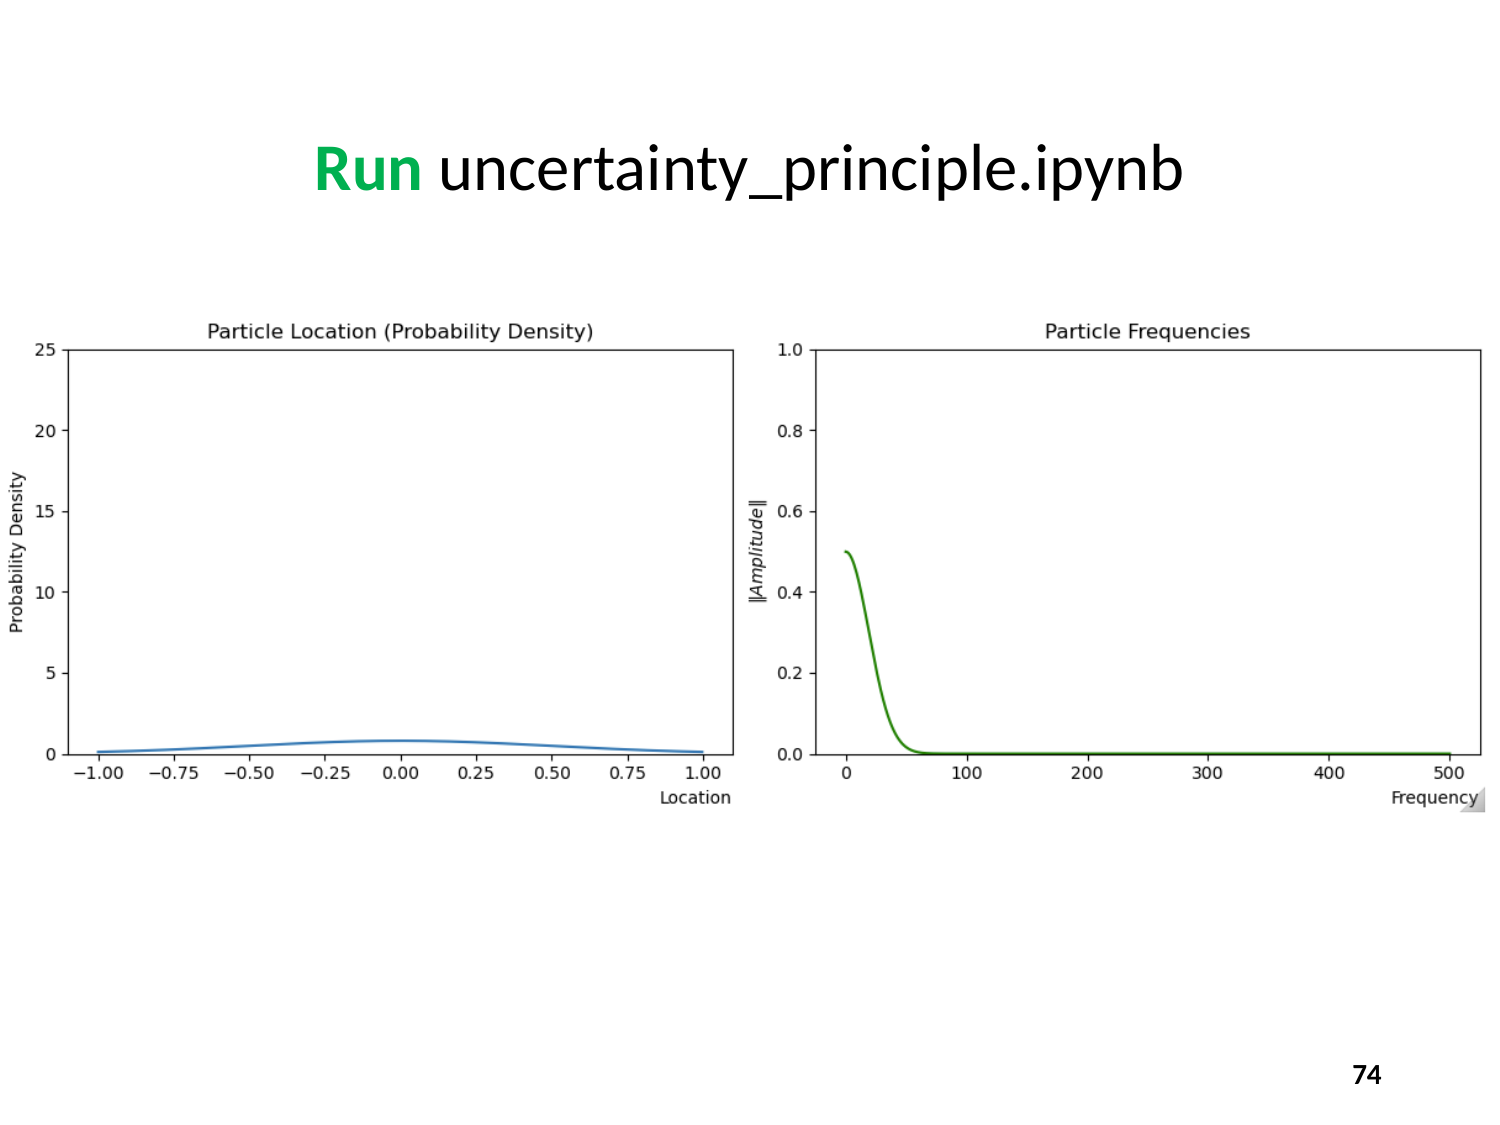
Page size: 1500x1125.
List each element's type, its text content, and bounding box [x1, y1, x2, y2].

picture [0, 303, 1500, 821]
title Run uncertainty_principle.ipynb [103, 59, 1397, 278]
slide_number 74 [1059, 1042, 1397, 1103]
